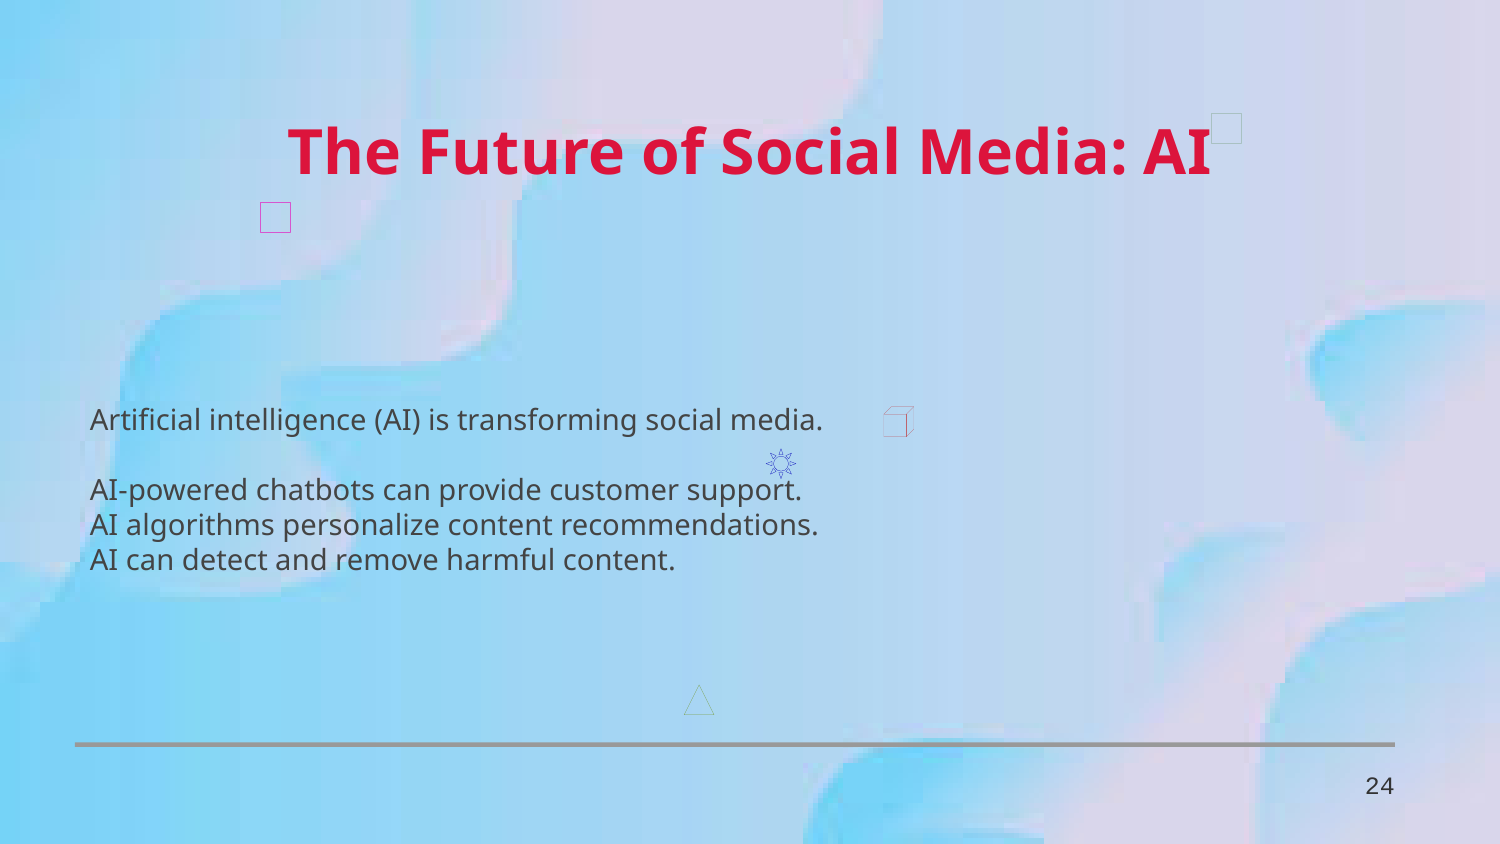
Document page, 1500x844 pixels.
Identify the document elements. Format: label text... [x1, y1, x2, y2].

picture [0, 0, 1500, 844]
text_box [74, 742, 1395, 747]
text_box Artificial intelligence (AI) is transforming social media. AI-powered chatbots can provide customer support. AI algorithms personalize content recommendations. AI can detect and remove harmful content. [74, 270, 1425, 777]
text_box The Future of Social Media: AI [74, 74, 1425, 225]
text_box [259, 225, 290, 233]
